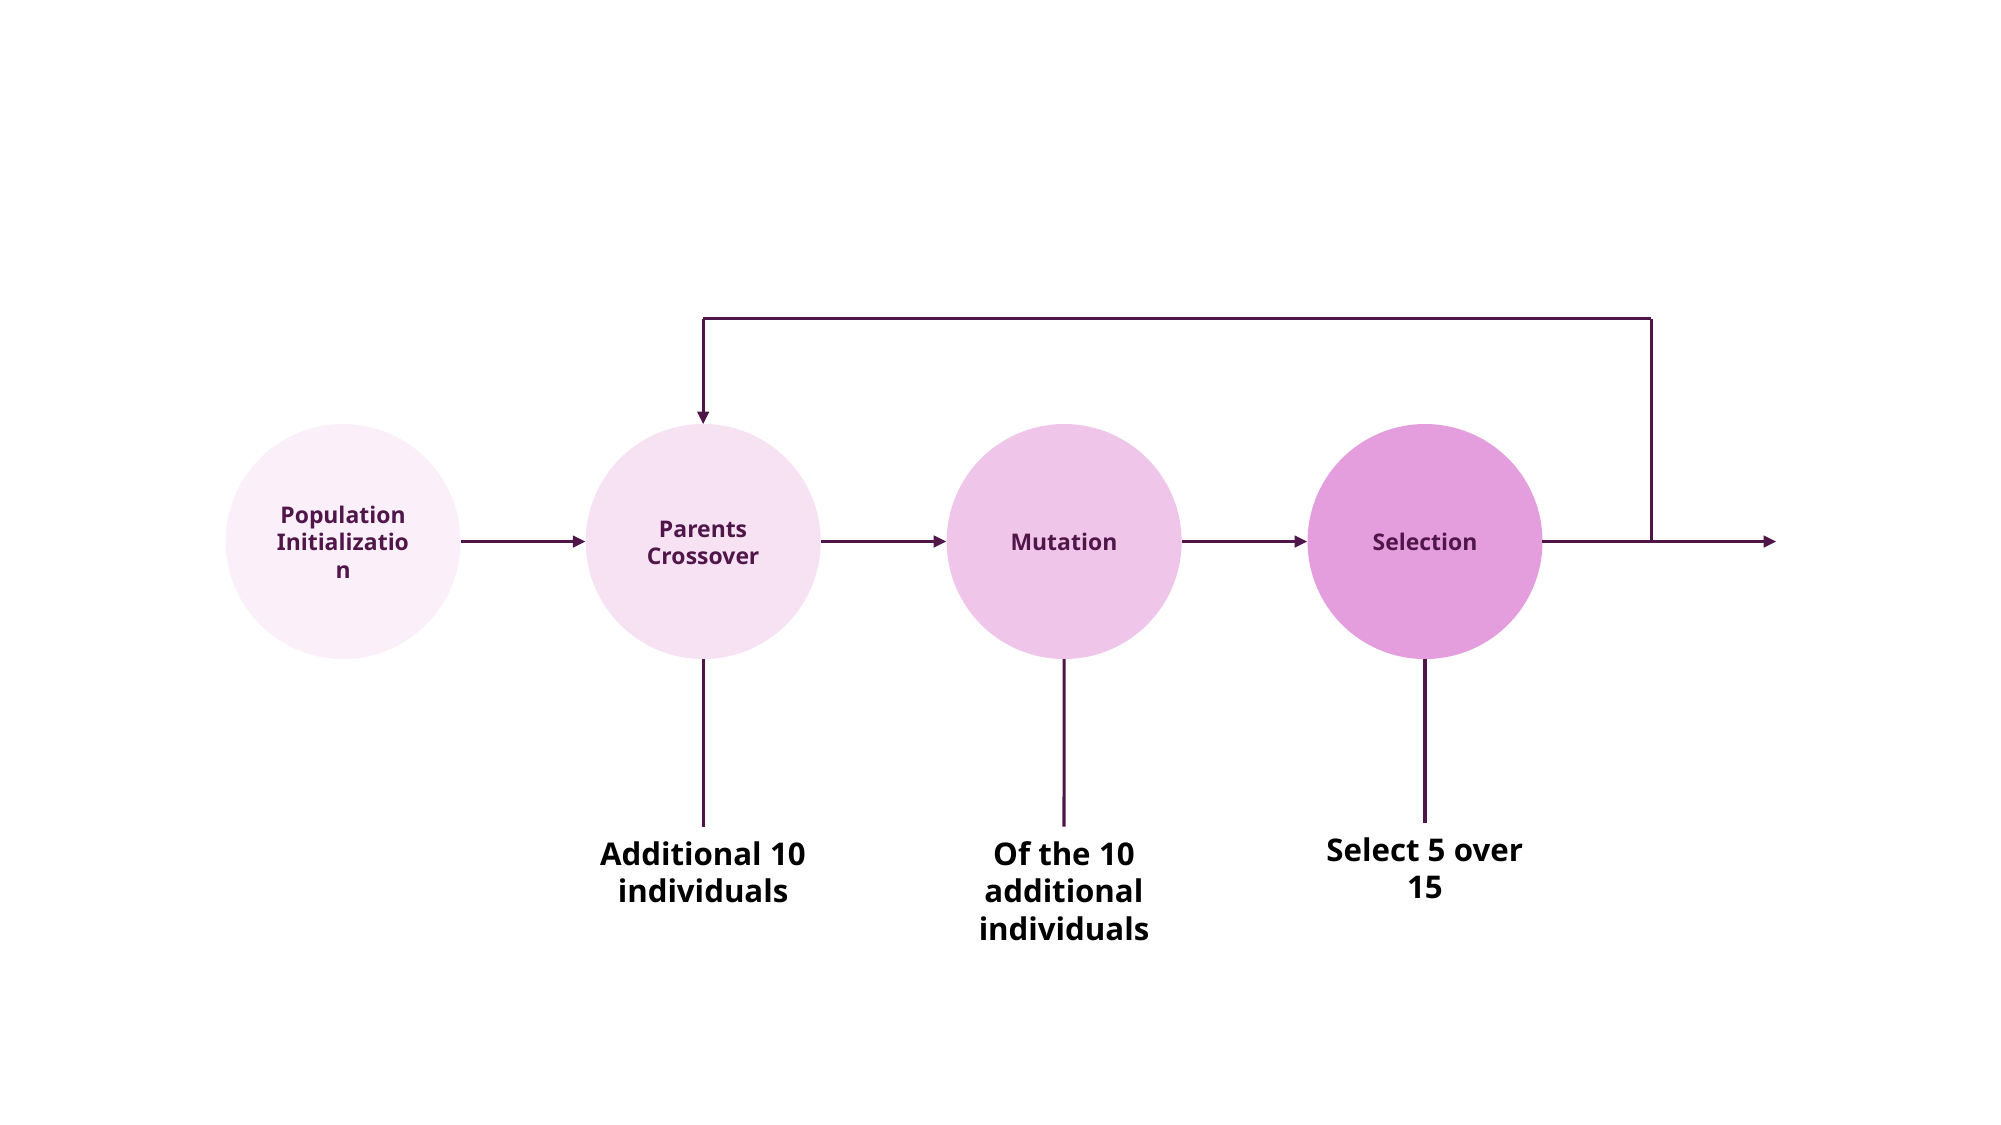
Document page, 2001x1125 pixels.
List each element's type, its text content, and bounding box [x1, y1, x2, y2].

text_box Of the 10 additional individuals [940, 826, 1188, 954]
text_box Select 5 over 15 [1293, 822, 1557, 913]
text_box Additional 10 individuals [579, 826, 827, 917]
text_box Selection [1305, 422, 1545, 661]
text_box Mutation [945, 422, 1184, 661]
text_box Parents Crossover [584, 422, 823, 661]
text_box Population Initialization [224, 422, 463, 661]
